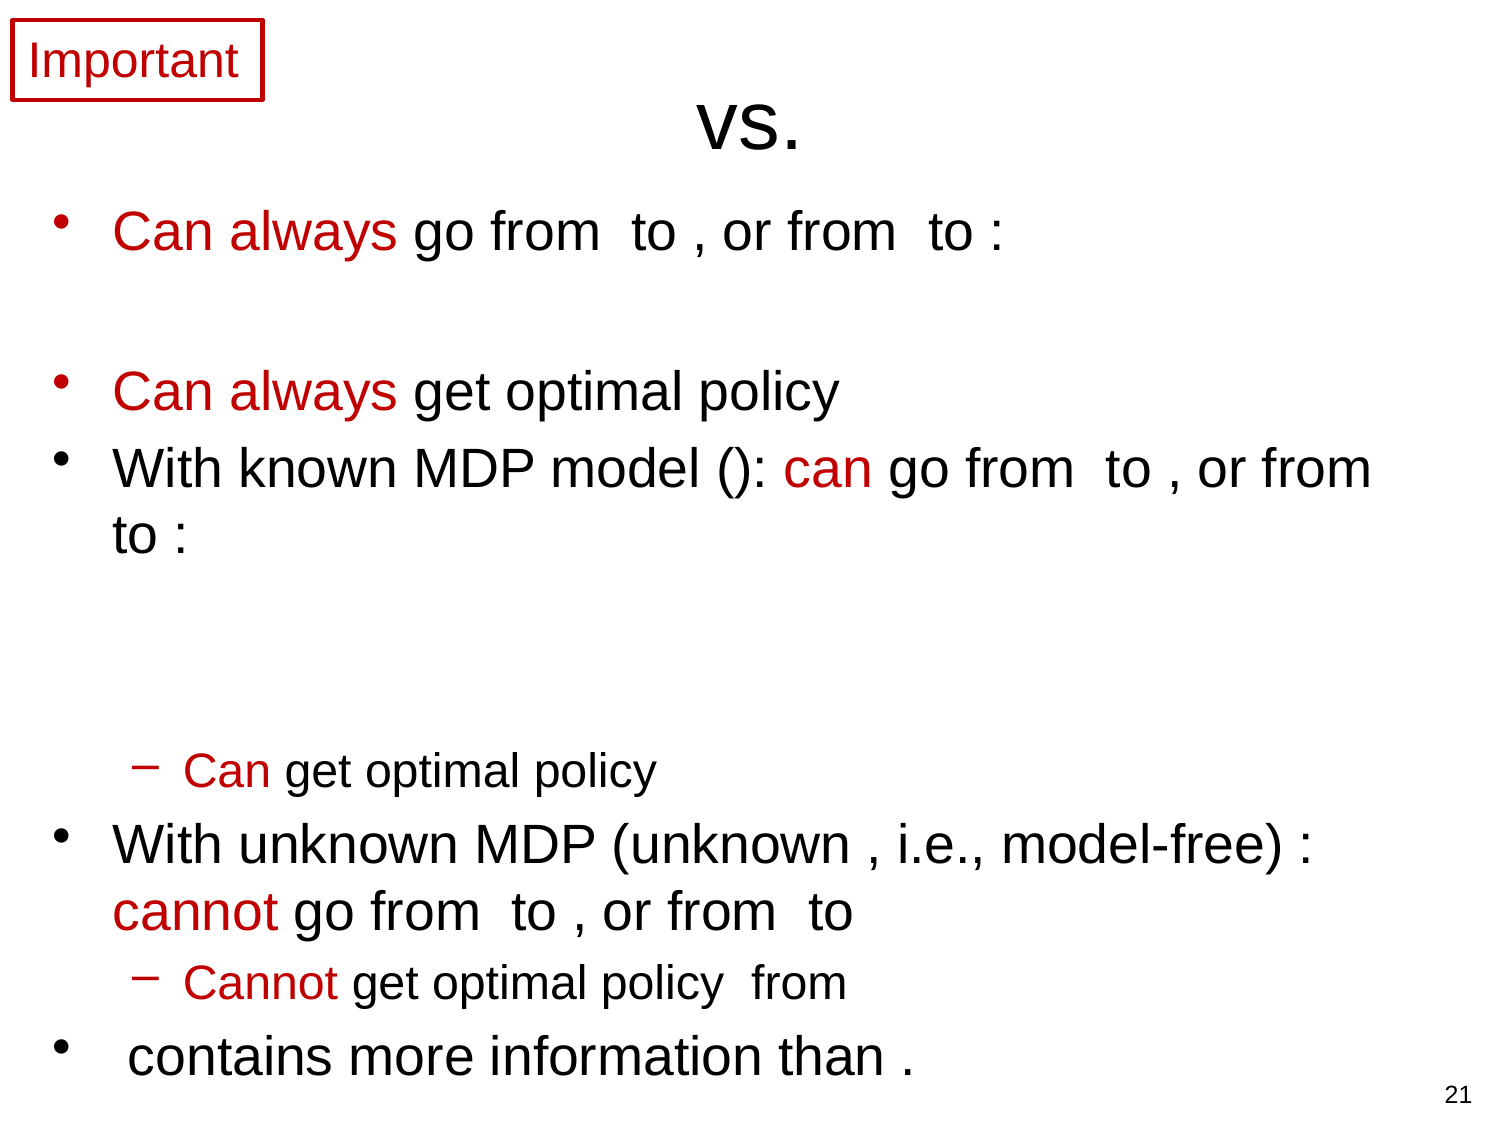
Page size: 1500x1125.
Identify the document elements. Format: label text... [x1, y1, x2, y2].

slide_number 21 [1137, 1070, 1488, 1112]
text_box Important [12, 19, 263, 100]
